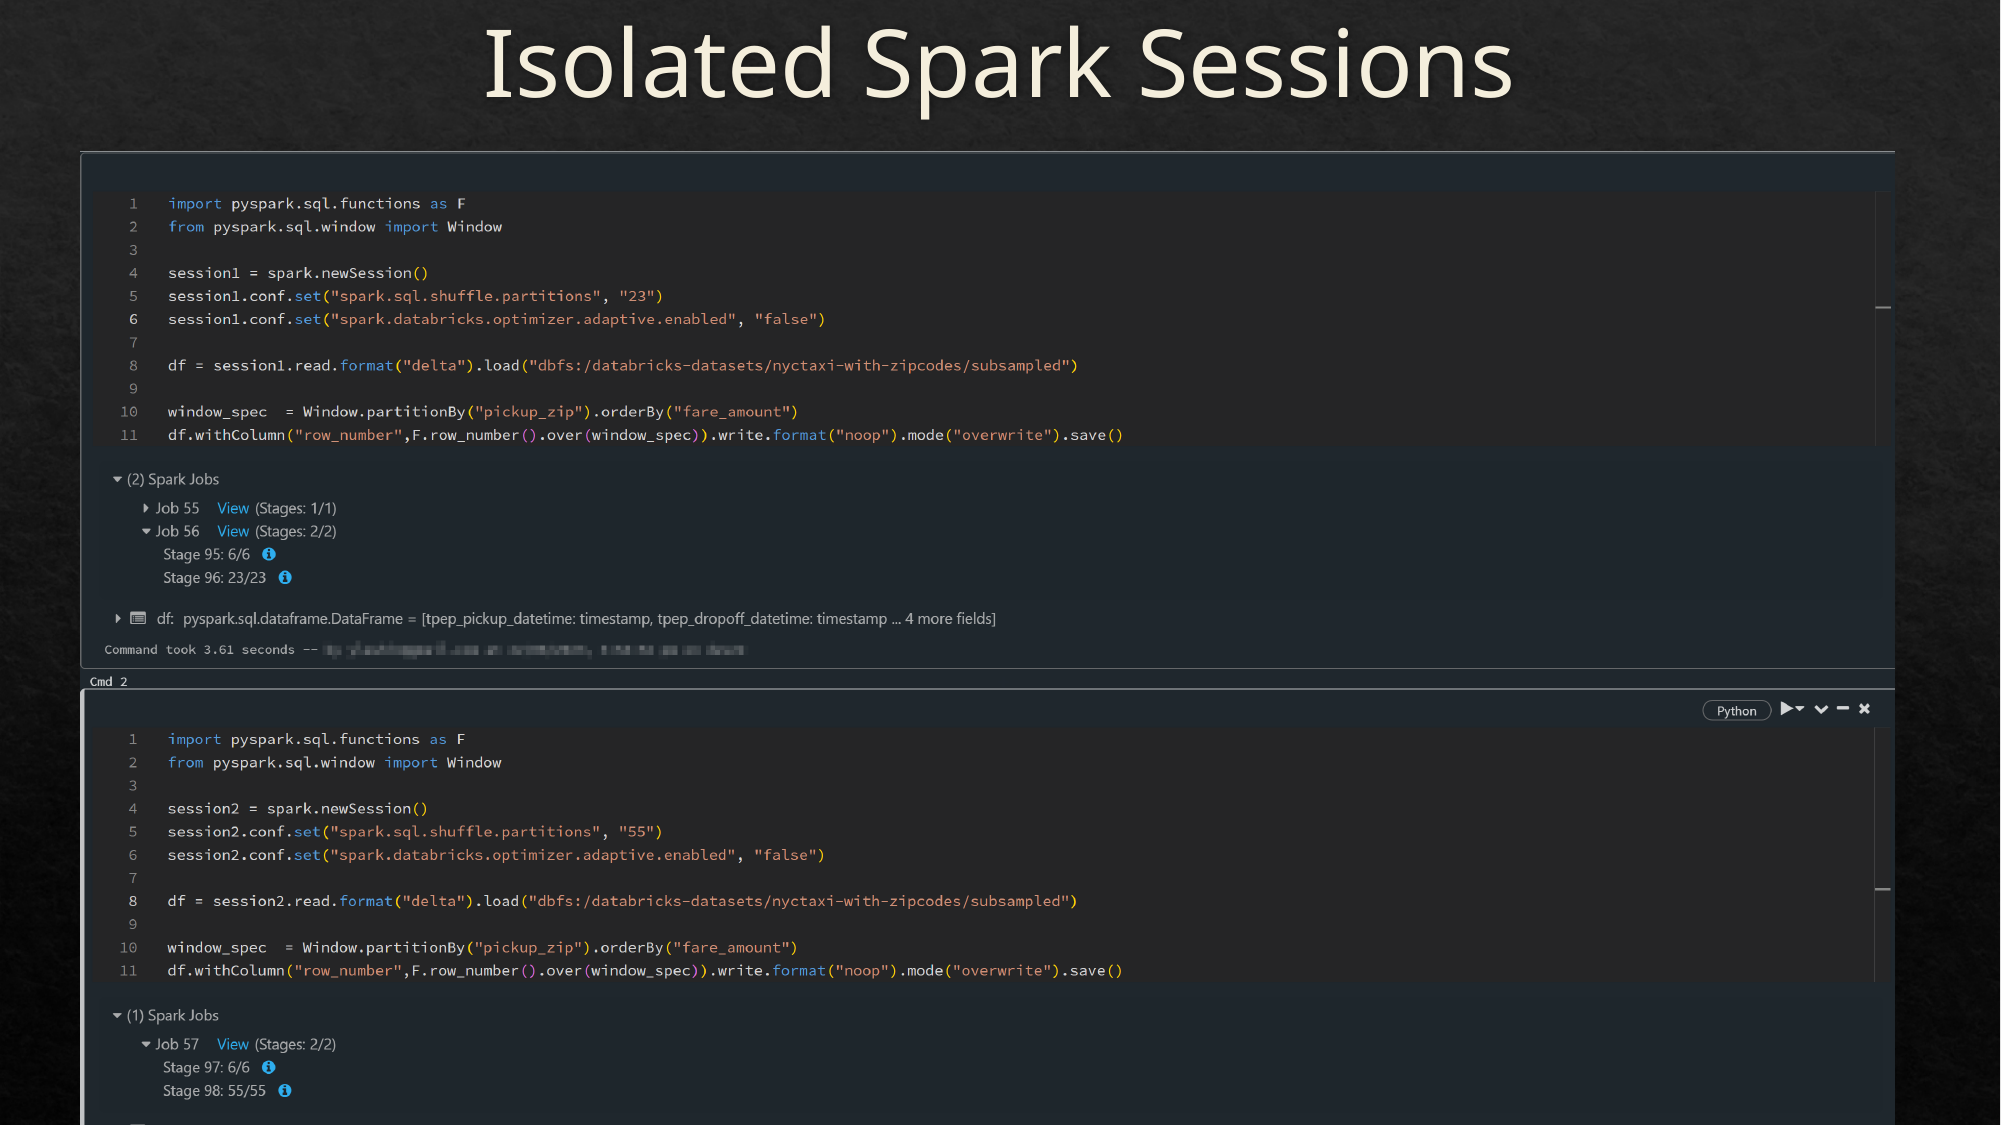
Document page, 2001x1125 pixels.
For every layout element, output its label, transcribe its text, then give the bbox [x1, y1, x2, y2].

picture [80, 151, 1895, 1125]
title Isolated Spark Sessions [150, 9, 1850, 126]
